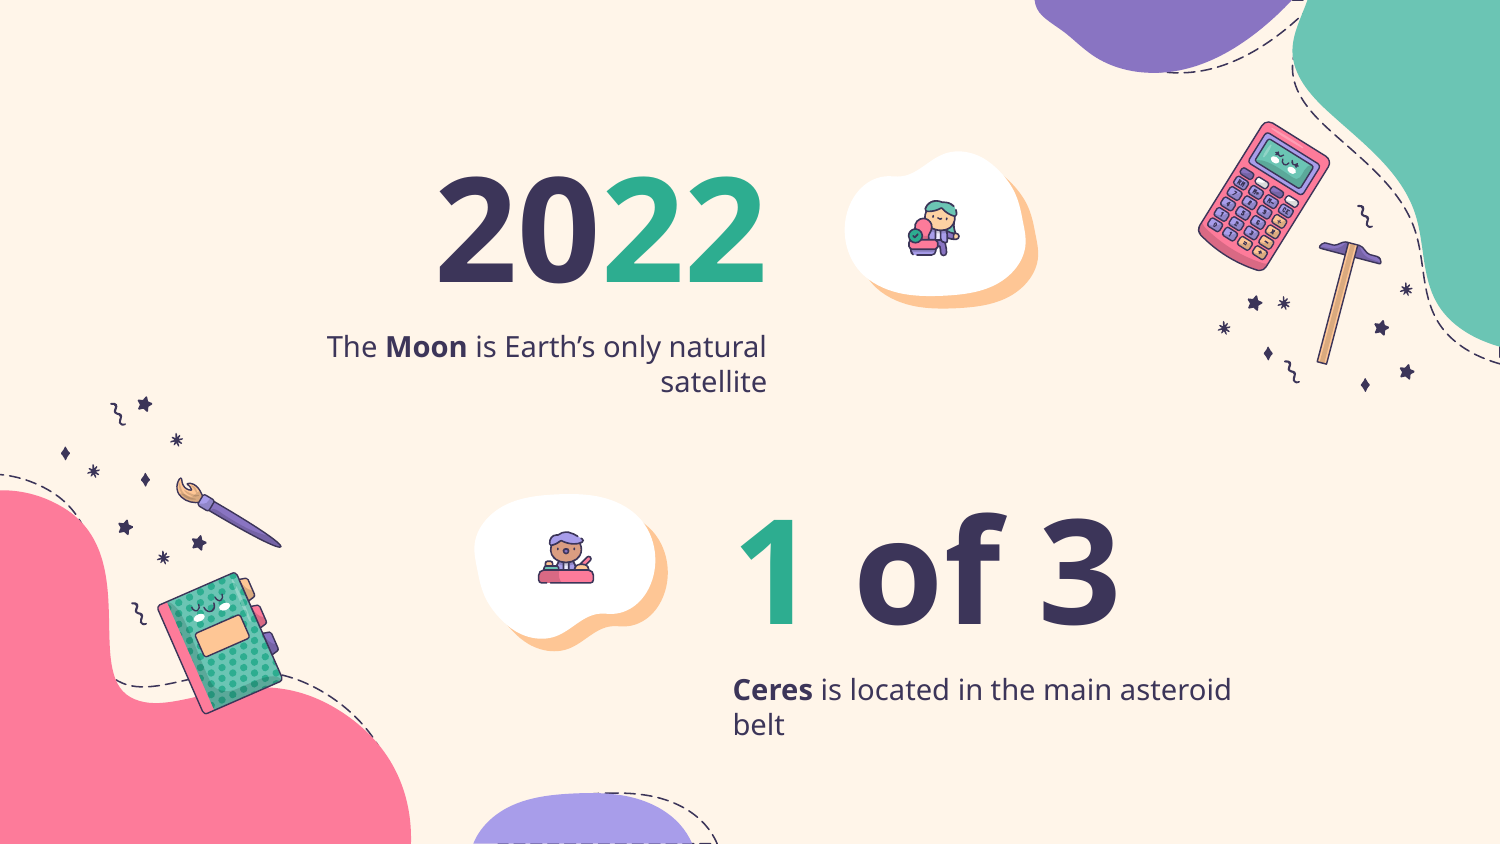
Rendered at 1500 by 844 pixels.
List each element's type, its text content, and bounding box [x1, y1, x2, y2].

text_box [537, 530, 595, 584]
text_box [175, 477, 284, 549]
text_box [869, 178, 1039, 309]
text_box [156, 571, 284, 715]
text_box [508, 524, 668, 652]
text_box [1196, 120, 1331, 272]
subtitle The Moon is Earth’s only natural satellite [216, 313, 783, 380]
text_box [844, 151, 1026, 297]
title 1 of 3 [717, 464, 1284, 656]
title 2022 [216, 121, 783, 313]
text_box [907, 199, 961, 257]
subtitle Ceres is located in the main asteroid belt [717, 656, 1284, 723]
text_box [474, 494, 656, 639]
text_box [1316, 240, 1383, 366]
